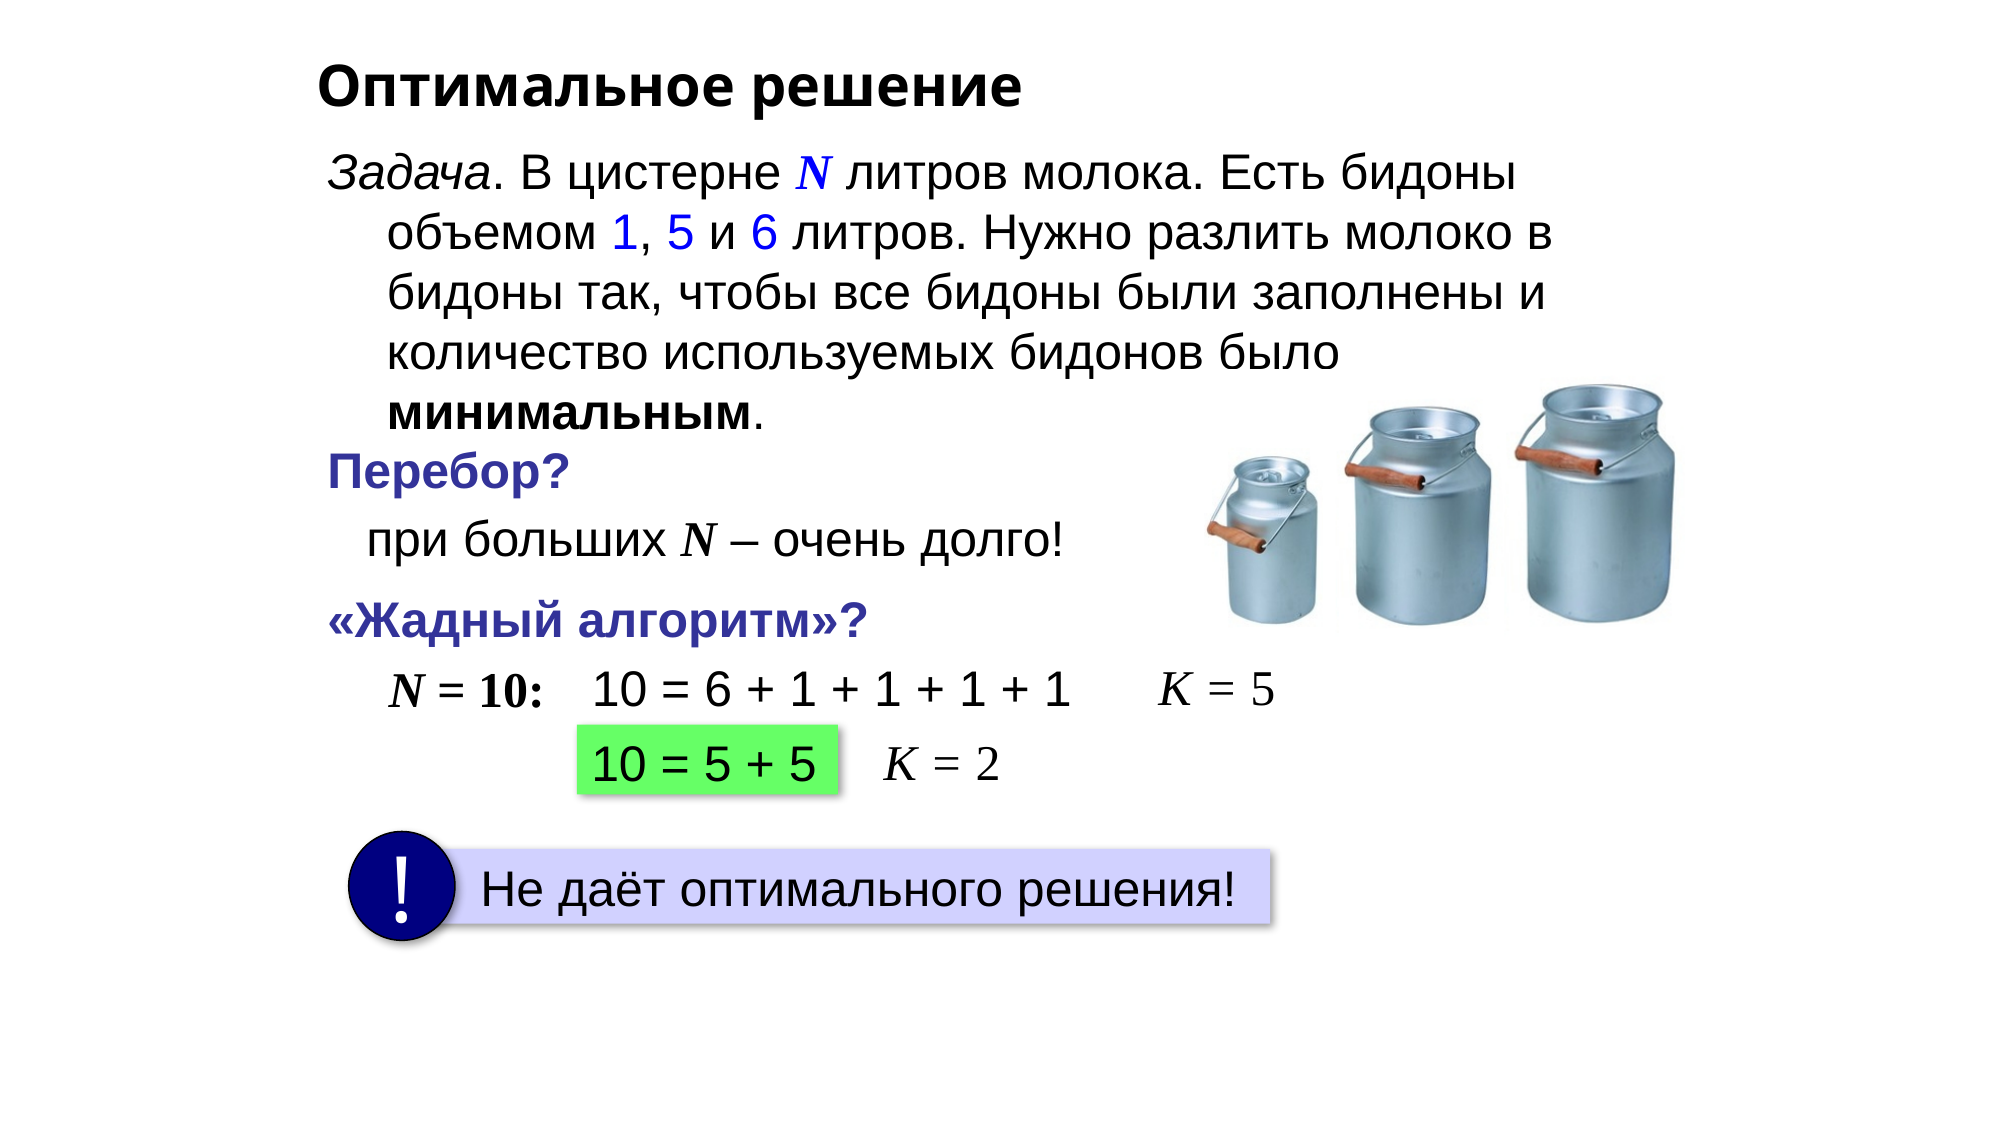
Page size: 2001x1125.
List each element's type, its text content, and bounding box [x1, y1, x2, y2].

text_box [348, 831, 1271, 941]
text_box при больших N – очень долго! [351, 499, 1094, 575]
text_box 10 = 6 + 1 + 1 + 1 + 1 [577, 649, 1102, 725]
text_box K = 5 [1143, 648, 1291, 724]
text_box «Жадный алгоритм»? [312, 579, 920, 655]
picture [1204, 369, 1685, 637]
text_box 10 = 5 + 5 [576, 723, 832, 799]
title Оптимальное решение [301, 49, 1675, 127]
text_box [832, 725, 838, 795]
text_box N = 10: [373, 649, 560, 725]
text_box Задача. В цистерне N литров молока. Есть бидоны объемом 1, 5 и 6 литров. Нужно разлить молоко в бидоны так, чтобы все бидоны были заполнены и количество используемых бидонов было минимальным. [312, 131, 1697, 447]
text_box K = 2 [868, 722, 1016, 798]
text_box Перебор? [312, 431, 591, 506]
